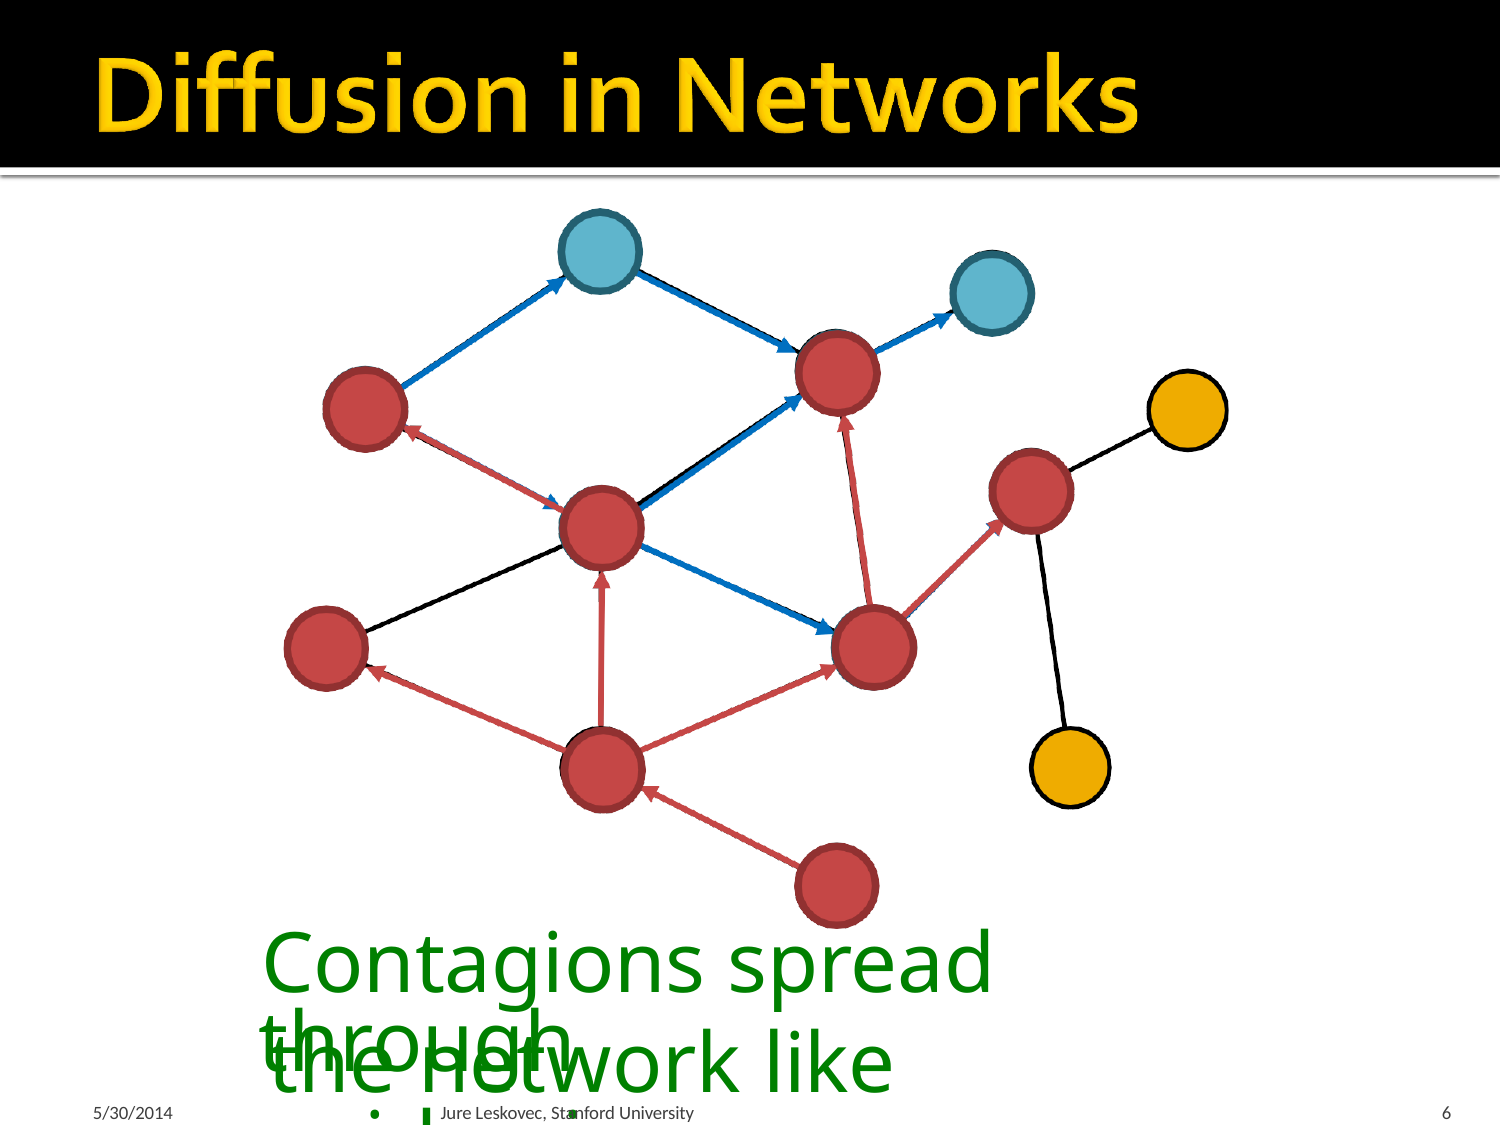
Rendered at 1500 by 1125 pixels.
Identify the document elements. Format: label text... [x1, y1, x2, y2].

text_box 6 [1439, 1104, 1454, 1123]
text_box [0, 0, 1500, 168]
text_box Contagions spread through [259, 929, 1241, 1088]
text_box Jure Leskovec, Stanford University [438, 1104, 703, 1123]
text_box 5/30/2014 [90, 1104, 177, 1123]
text_box [98, 49, 1138, 134]
picture [0, 172, 1500, 183]
text_box [283, 208, 1229, 929]
text_box the network like epidemics [266, 1029, 1233, 1125]
